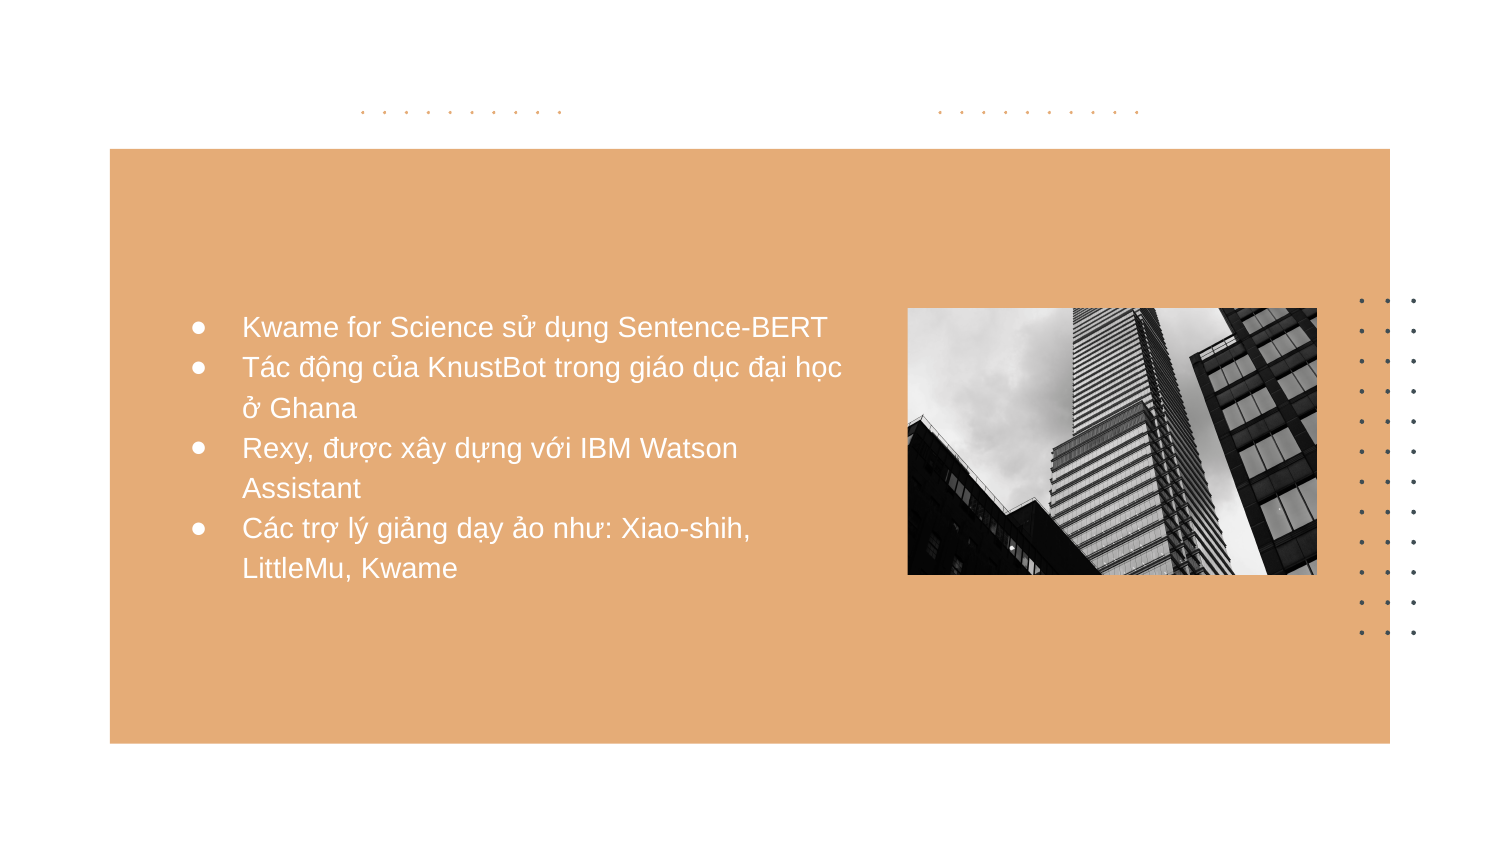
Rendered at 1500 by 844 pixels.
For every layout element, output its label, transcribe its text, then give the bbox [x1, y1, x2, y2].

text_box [938, 110, 1140, 115]
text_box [1358, 298, 1417, 636]
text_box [360, 110, 562, 115]
list Kwame for Science sử dụng Sentence-BERT Tác động của KnustBot trong giáo dục đại học ở Ghana Rexy, được xây dựng với IBM Watson Assistant Các trợ lý giảng dạy ảo như: Xiao-shih, LittleMu, Kwame [152, 288, 866, 605]
text_box [109, 148, 1390, 744]
picture [907, 308, 1317, 585]
